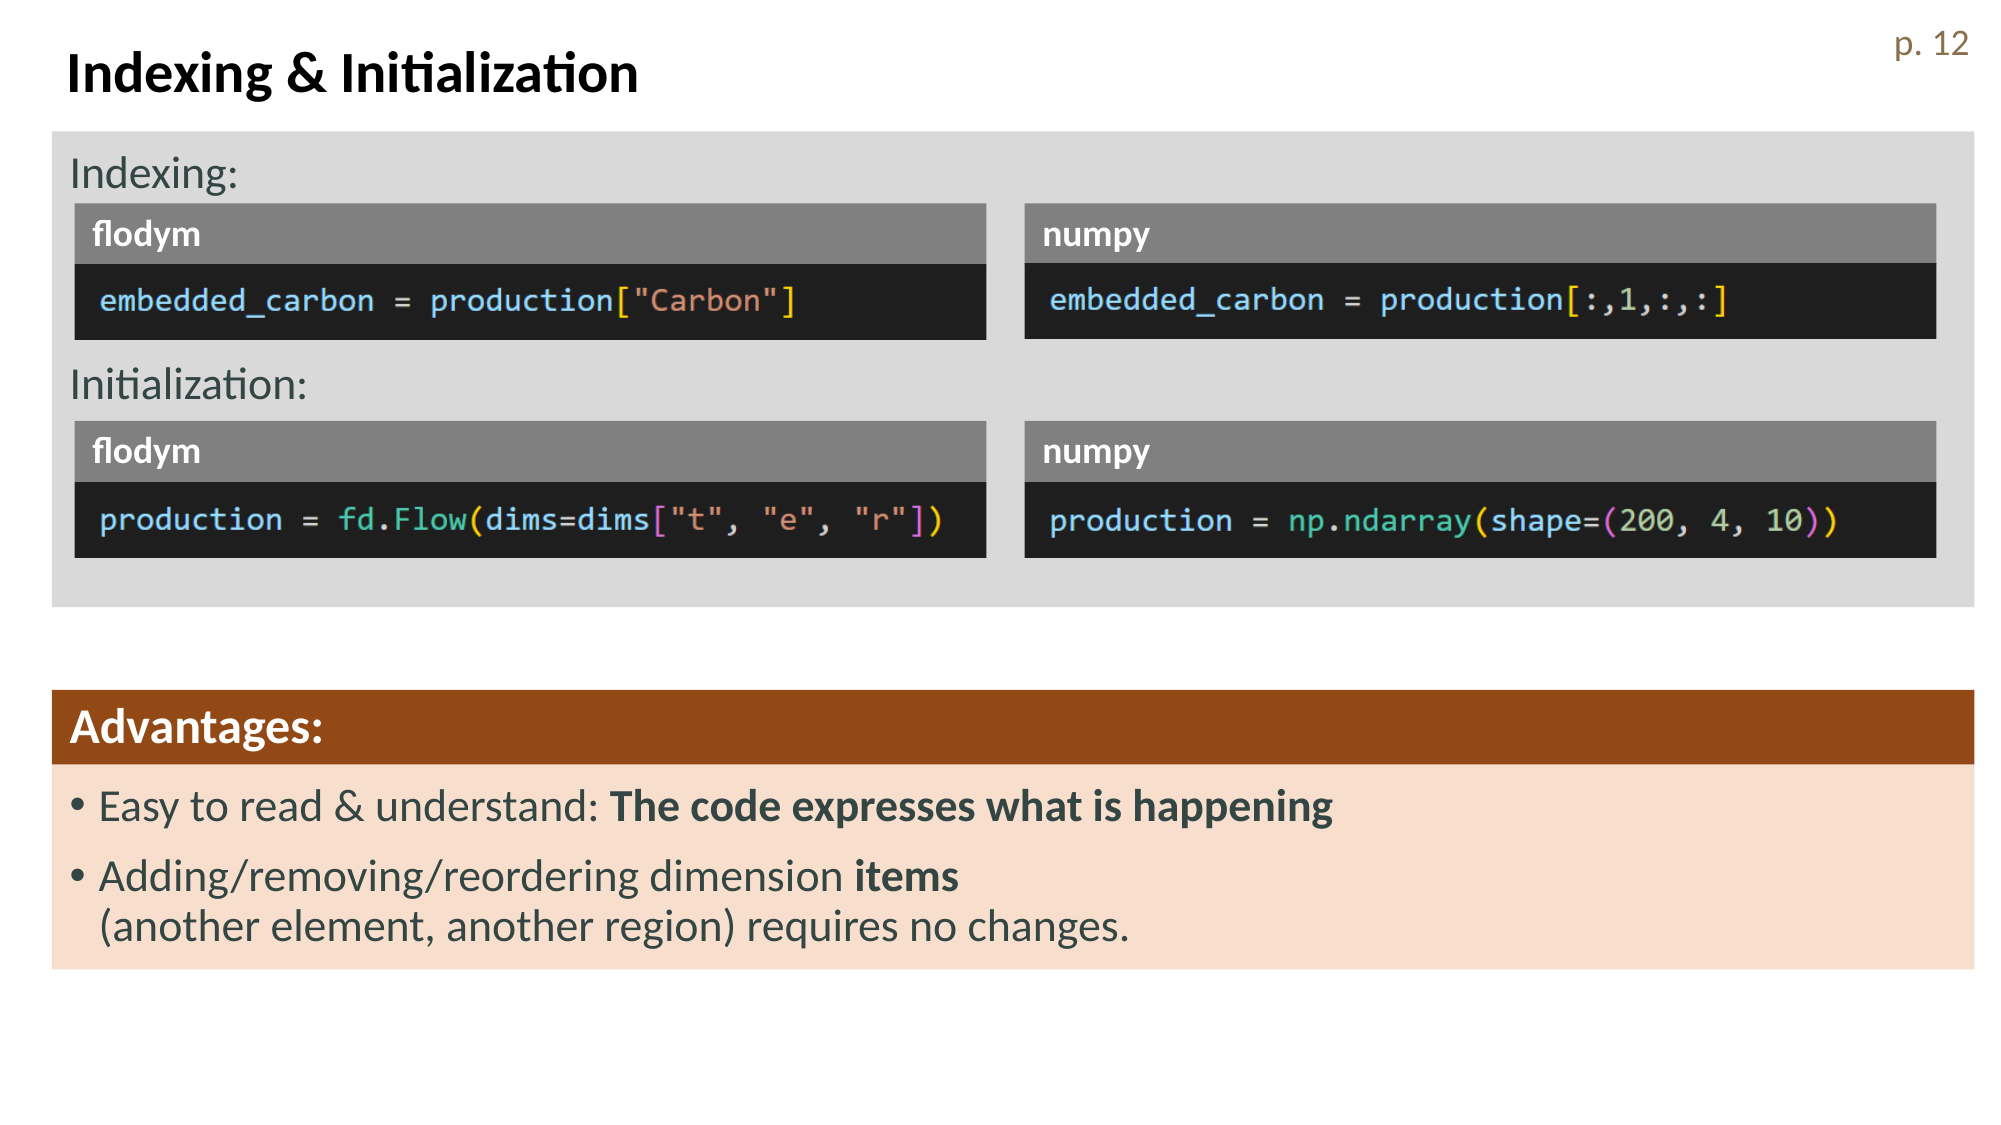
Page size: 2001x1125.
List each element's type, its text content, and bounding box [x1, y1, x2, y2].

list Indexing: Initialization: [51, 131, 1975, 608]
list numpy [1024, 203, 1937, 263]
list numpy [1024, 420, 1937, 482]
picture [74, 482, 987, 558]
text_box Advantages: [51, 689, 1975, 765]
picture [1024, 263, 1937, 339]
picture [74, 264, 987, 340]
picture [1024, 482, 1937, 558]
list flodym [74, 203, 987, 264]
text_box flodym [74, 420, 987, 482]
text_box Easy to read & understand: The code expresses what is happening Adding/removing/reordering dimension items (another element, another region) requires no changes. [51, 765, 1975, 970]
title Indexing & Initialization [51, 0, 1878, 149]
